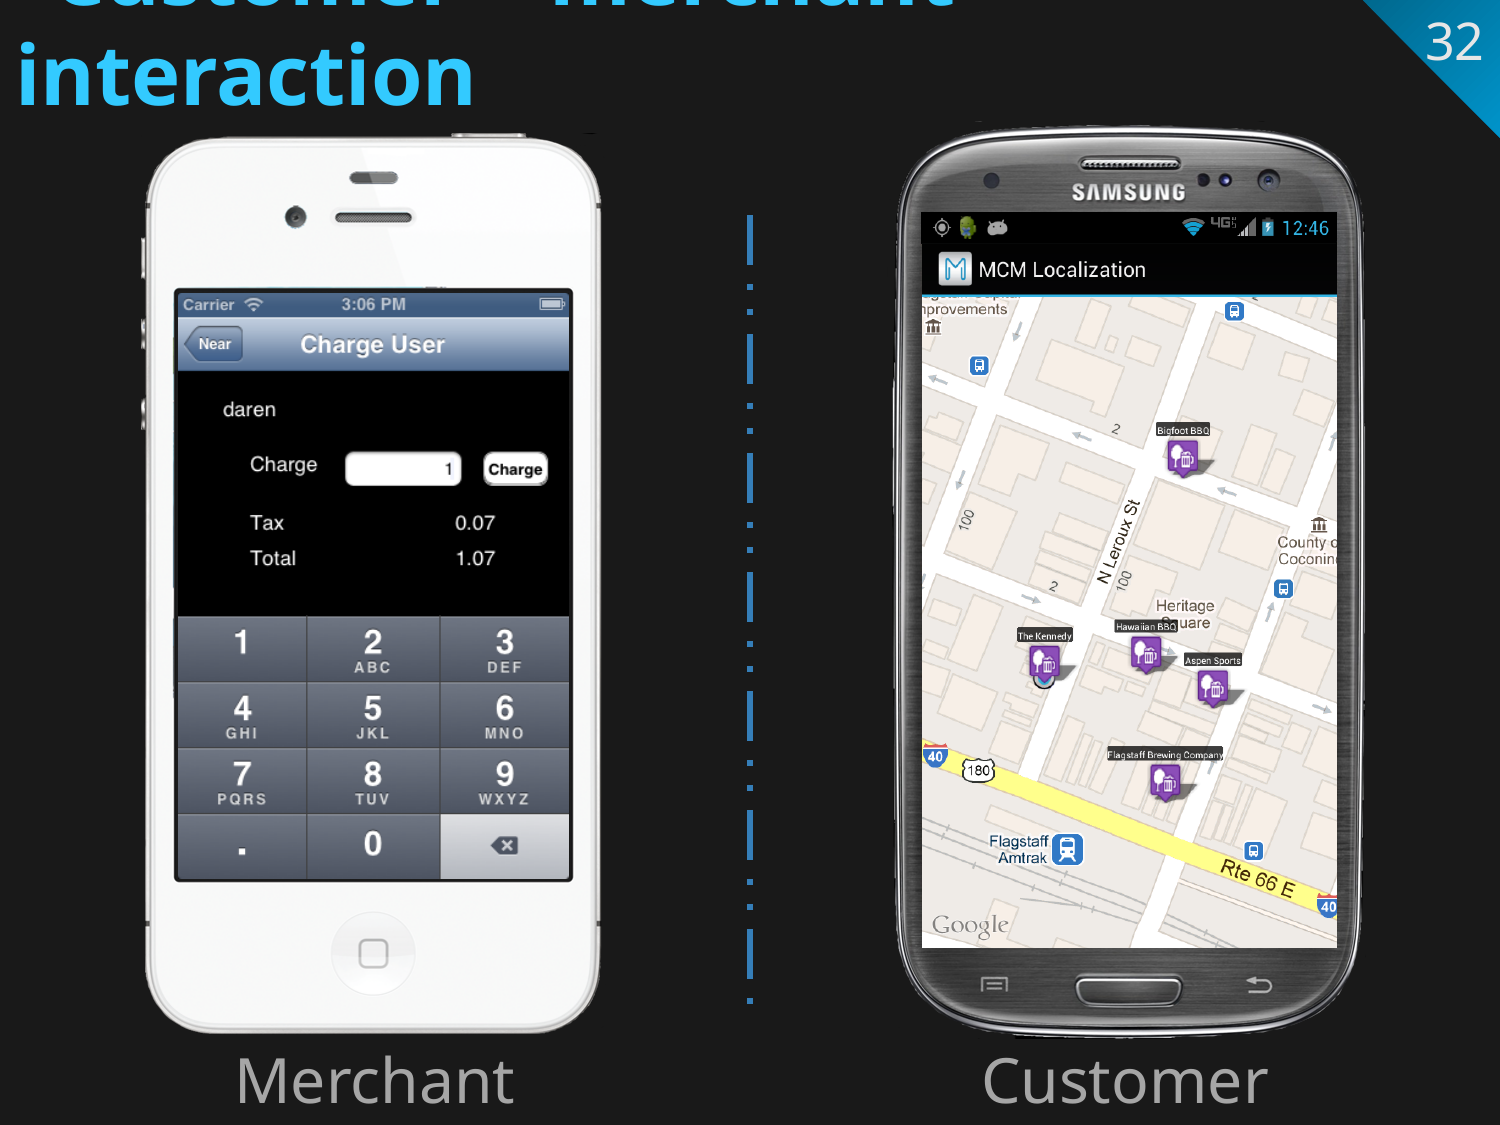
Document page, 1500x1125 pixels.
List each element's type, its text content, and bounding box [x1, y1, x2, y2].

slide_number 32 [1149, 12, 1500, 75]
title Customer - merchant interaction [0, 0, 1413, 138]
text_box Customer [899, 1046, 1350, 1124]
text_box Merchant [149, 1044, 600, 1124]
picture [141, 133, 606, 1036]
picture [886, 120, 1366, 1039]
